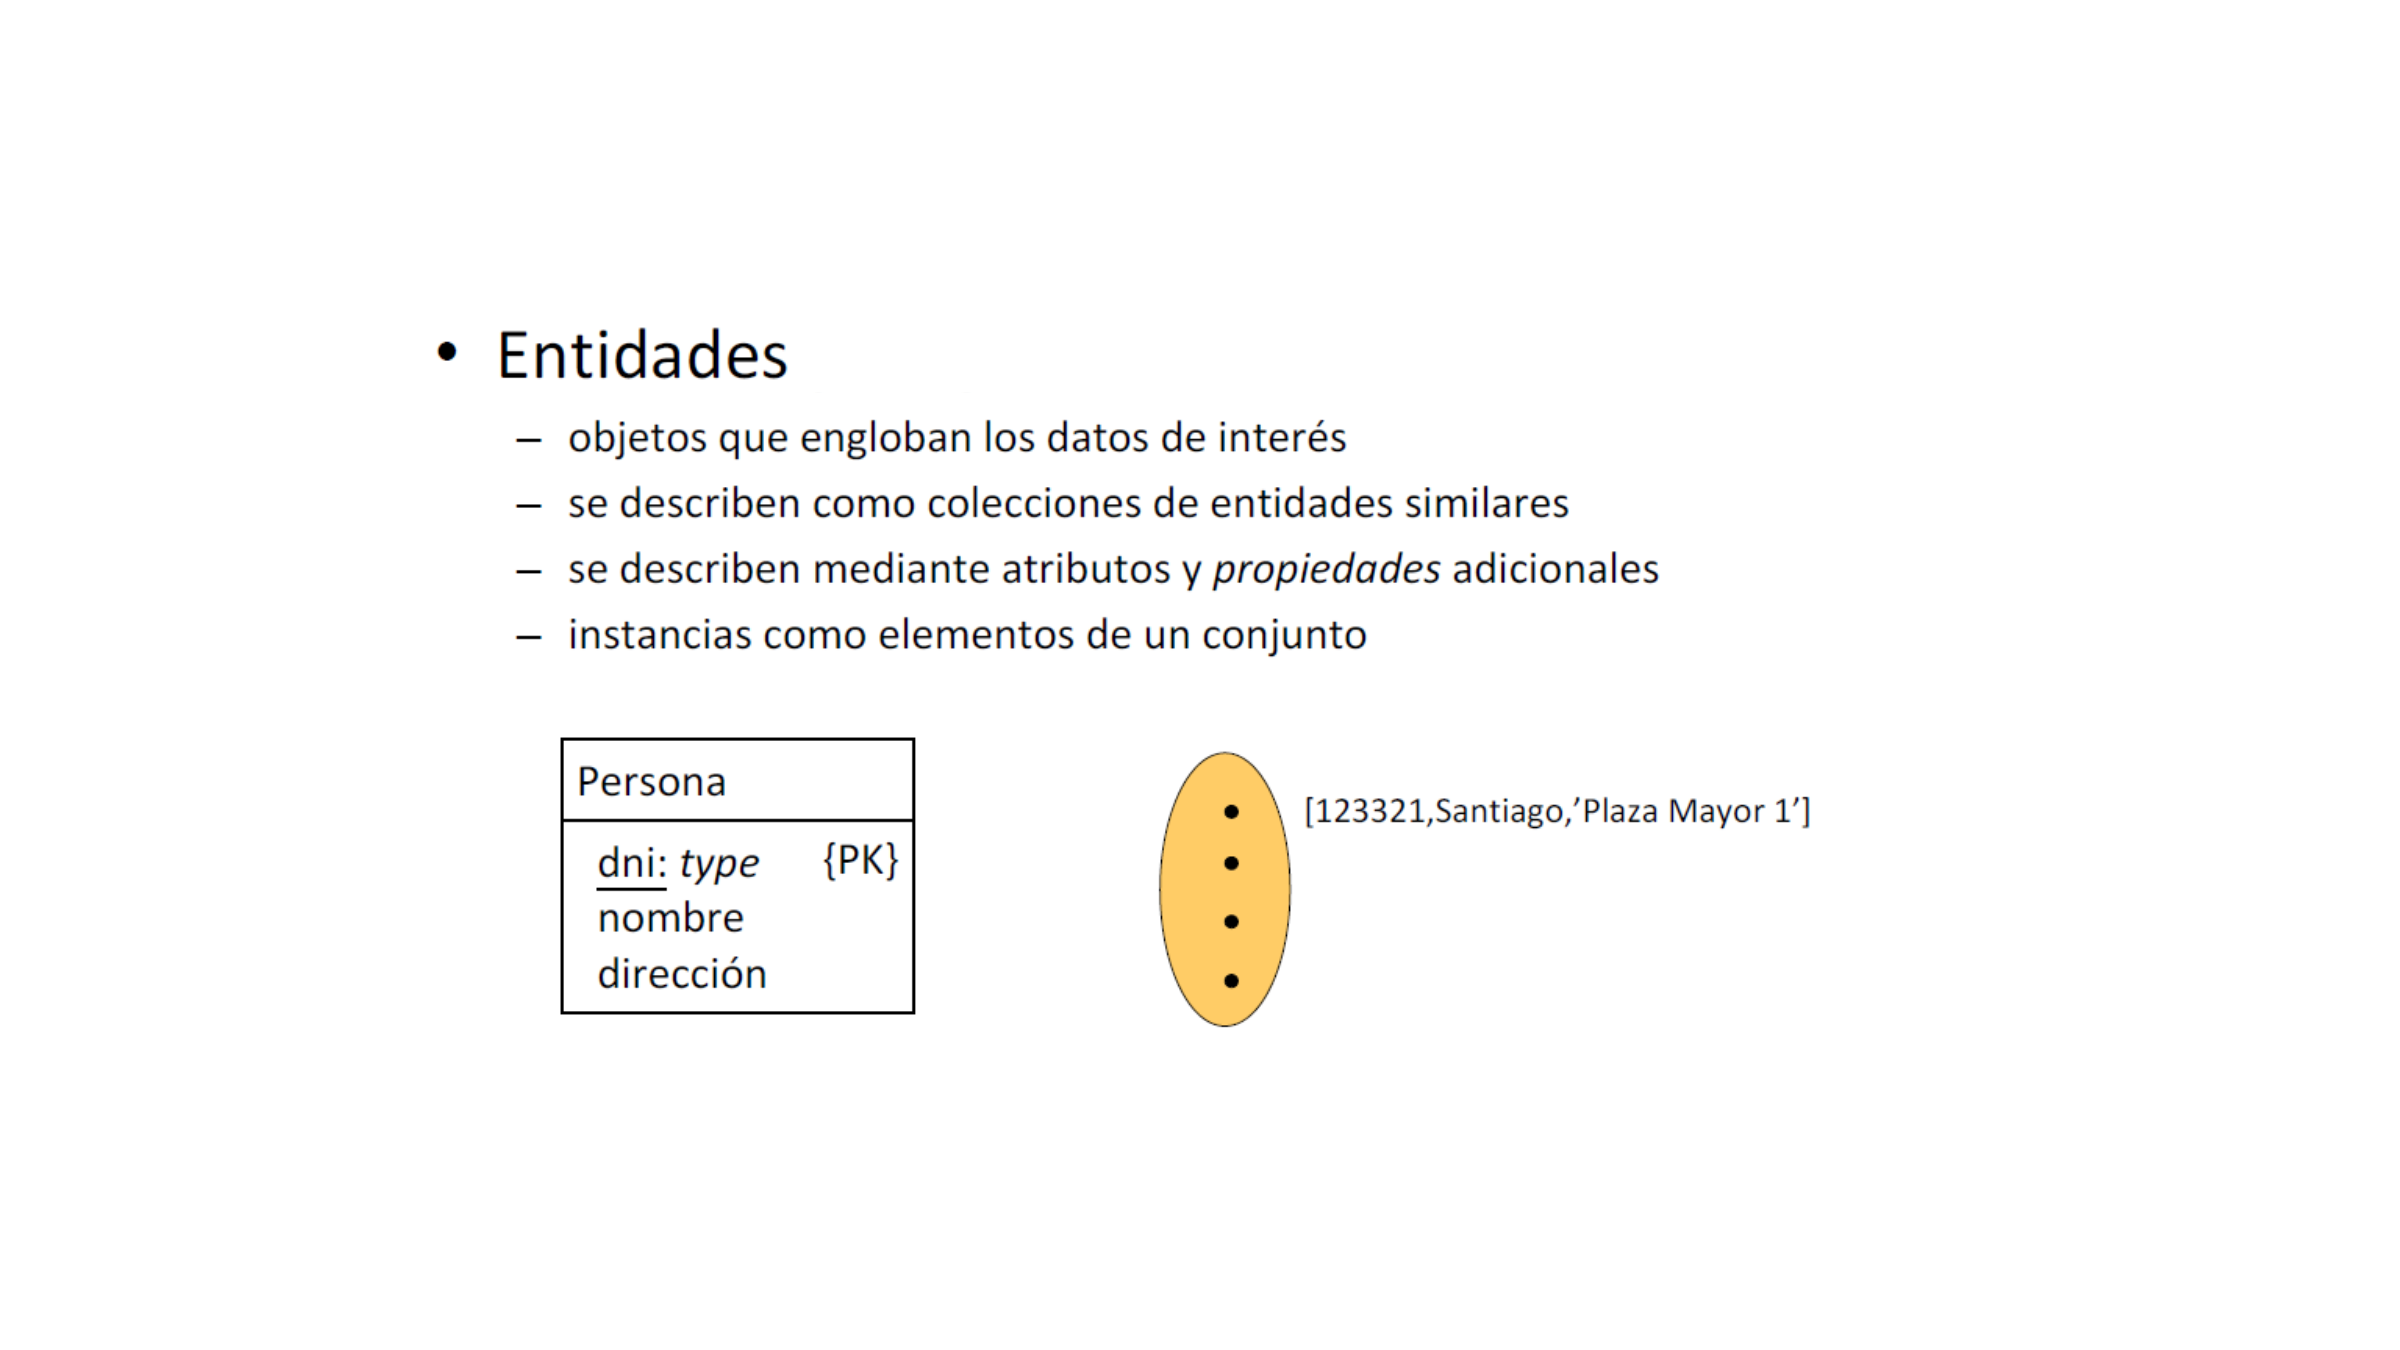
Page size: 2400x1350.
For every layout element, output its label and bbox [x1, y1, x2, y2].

text_box [377, 303, 2022, 1047]
